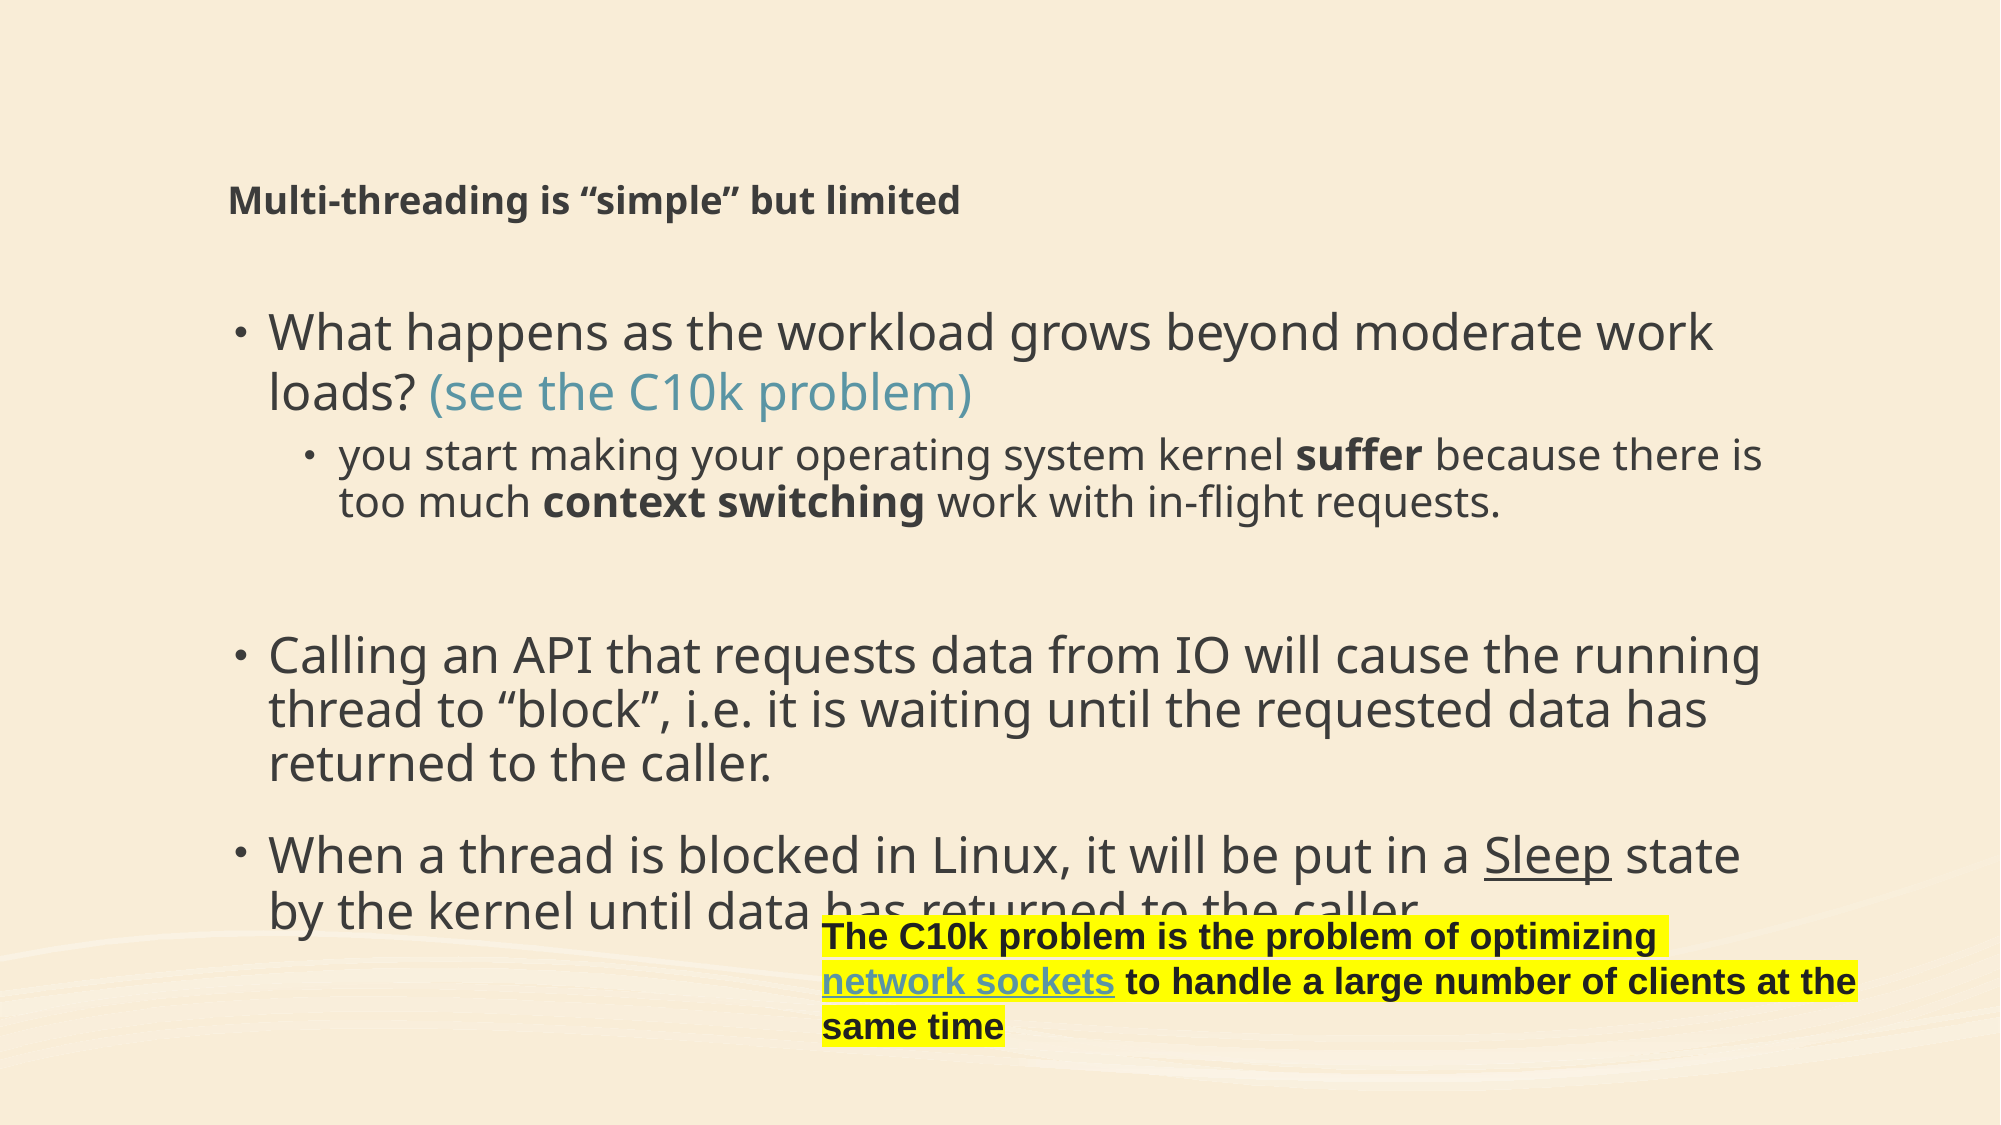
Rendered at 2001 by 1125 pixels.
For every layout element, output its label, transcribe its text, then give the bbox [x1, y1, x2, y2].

list What hap­pens as the work­load grows be­yond mod­er­ate work­loads? (see the C10k prob­lem) you start mak­ing your op­er­at­ing sys­tem ker­nel suf­fer be­cause there is too much con­text switch­ing work with in-​flight re­quests. Calling an API that requests data from IO will cause the running thread to “block”, i.e. it is waiting until the requested data has returned to the caller. When a thread is blocked in Linux, it will be put in a Sleep state by the kernel until data has returned to the caller. [212, 299, 1788, 950]
text_box The C10k problem is the problem of optimizing network sockets to handle a large number of clients at the same time [806, 904, 1936, 1055]
title Multi-threading is “simple” but limited [212, 50, 1788, 231]
